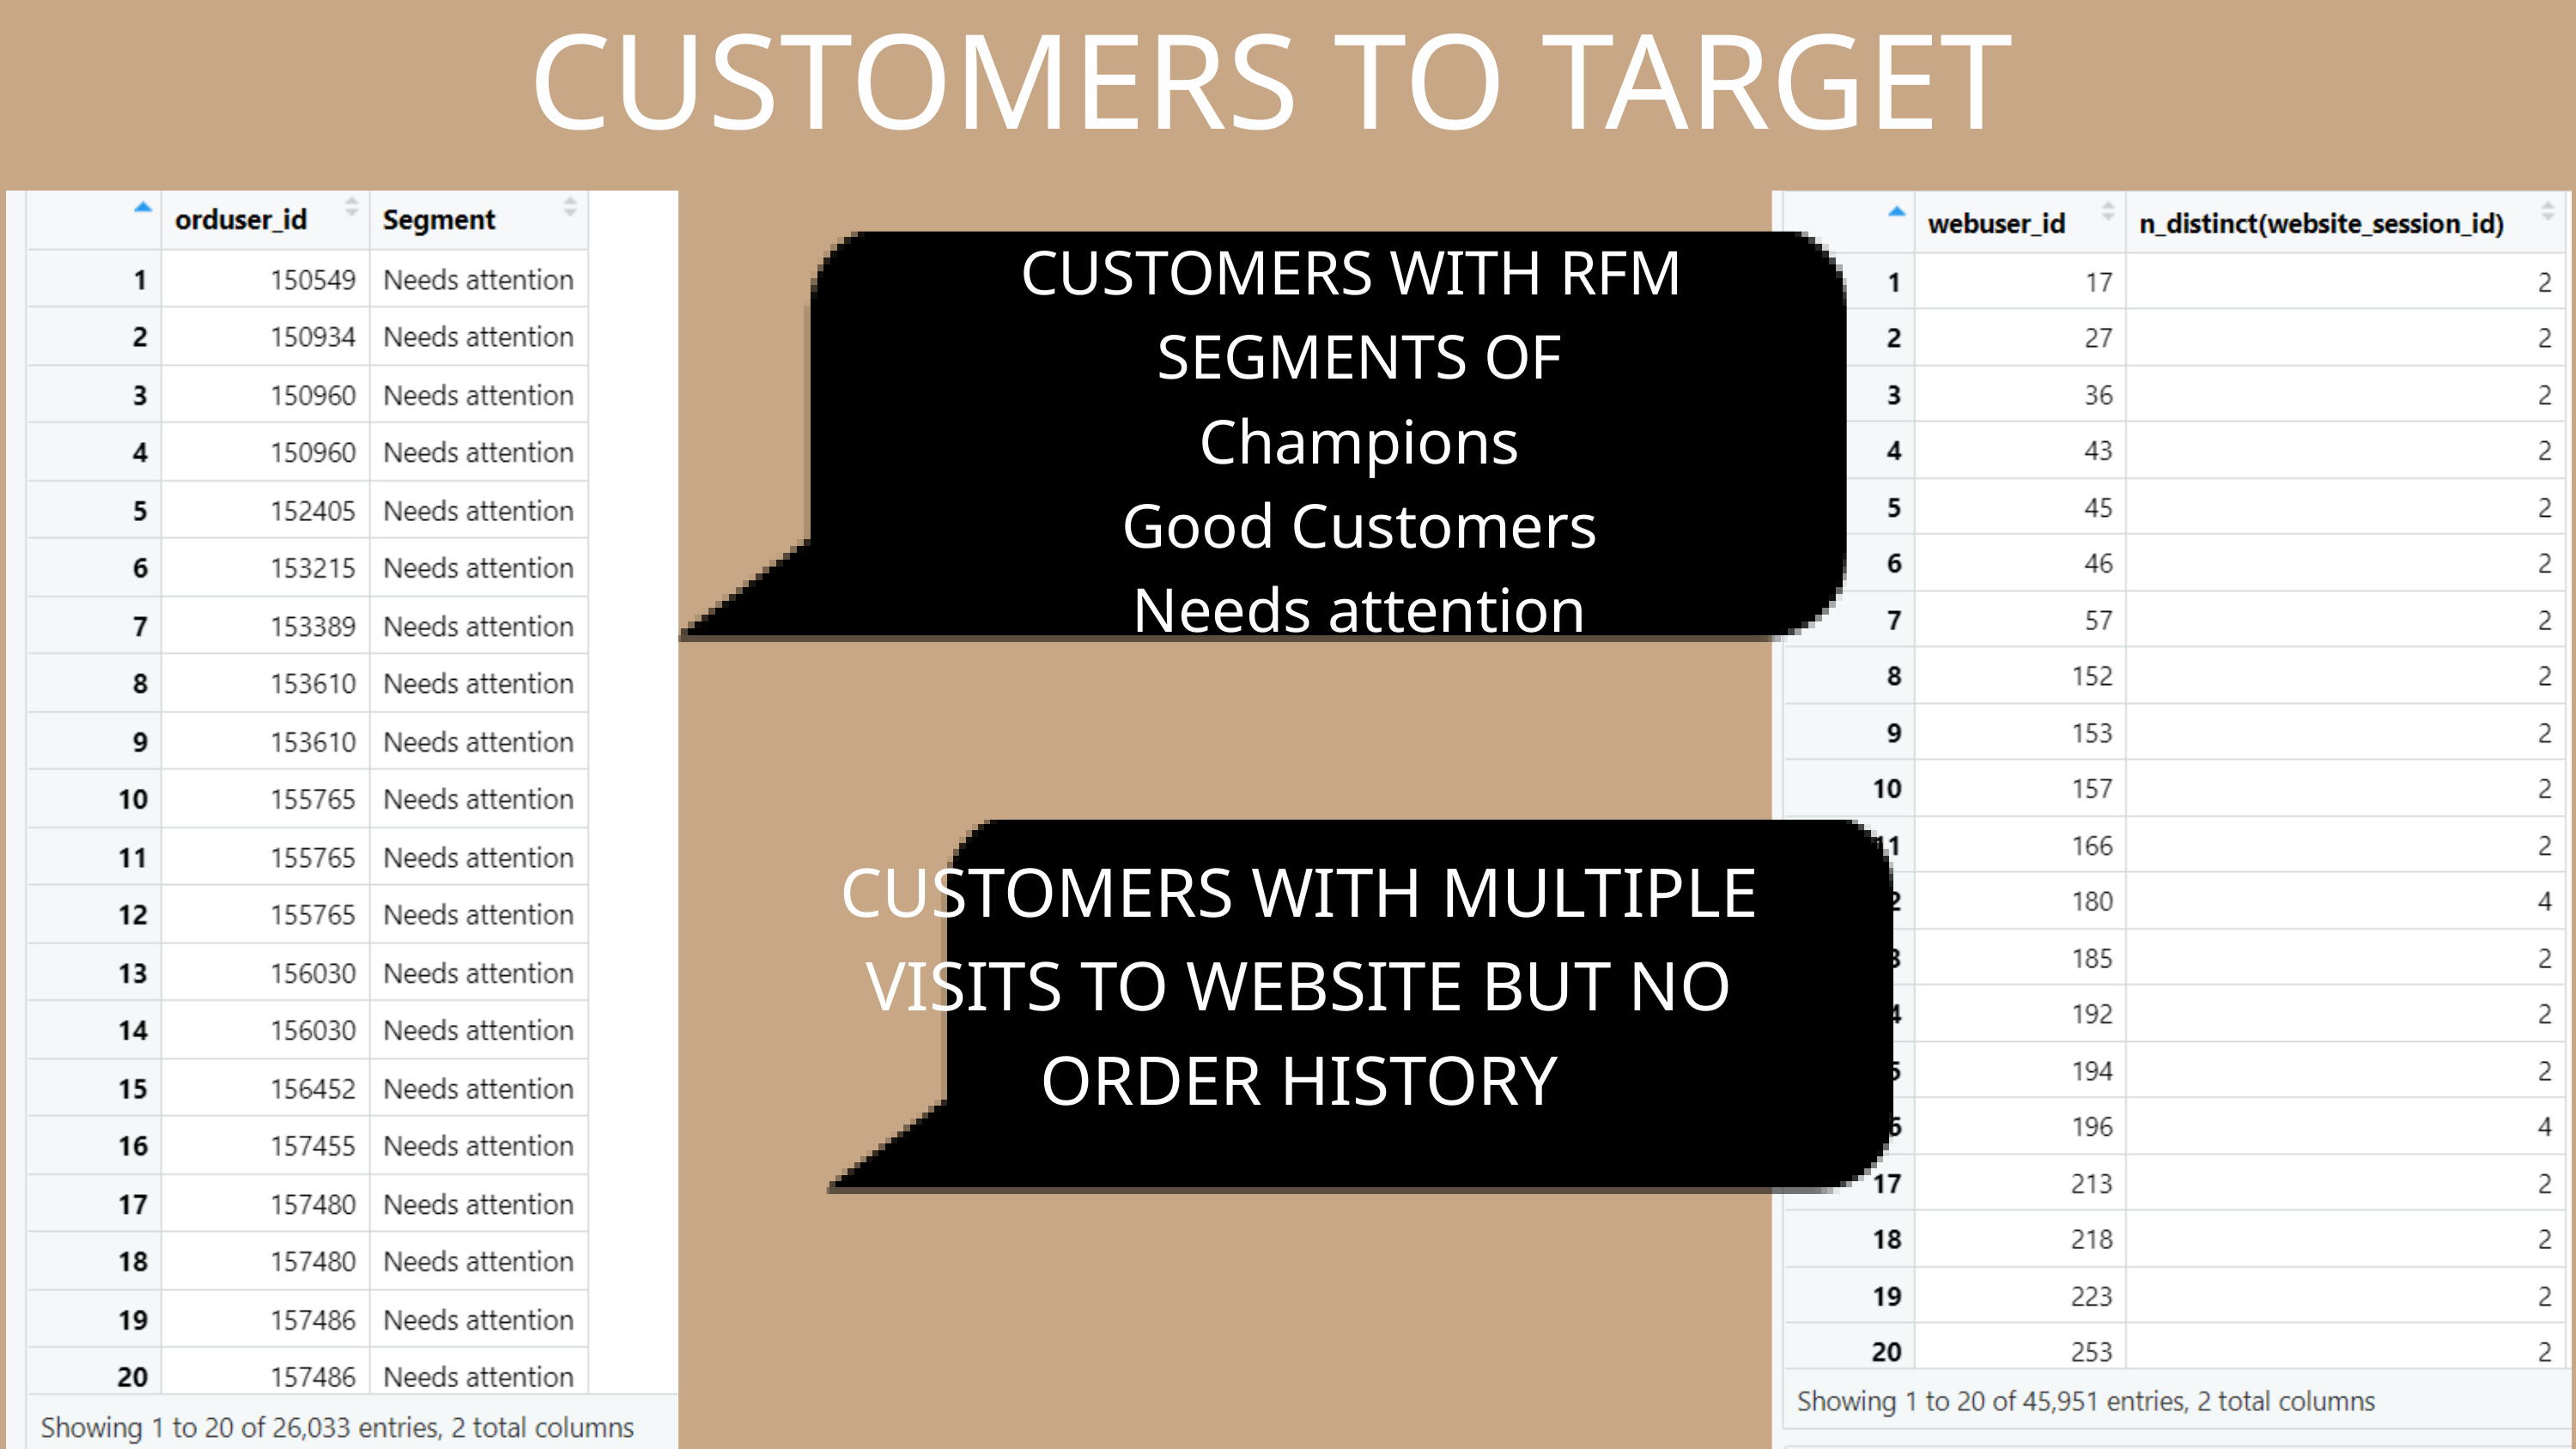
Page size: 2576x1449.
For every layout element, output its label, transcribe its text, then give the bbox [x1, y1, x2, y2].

text_box [1771, 191, 2572, 1449]
text_box [6, 191, 679, 1449]
text_box CUSTOMERS TO TARGET [0, 9, 2576, 156]
text_box [678, 231, 1847, 654]
text_box CUSTOMERS WITH RFM SEGMENTS OF Champions Good Customers Needs attention [721, 221, 1998, 645]
text_box CUSTOMERS WITH MULTIPLE VISITS TO WEBSITE BUT NO ORDER HISTORY [826, 836, 1772, 1119]
text_box [826, 819, 1893, 1206]
